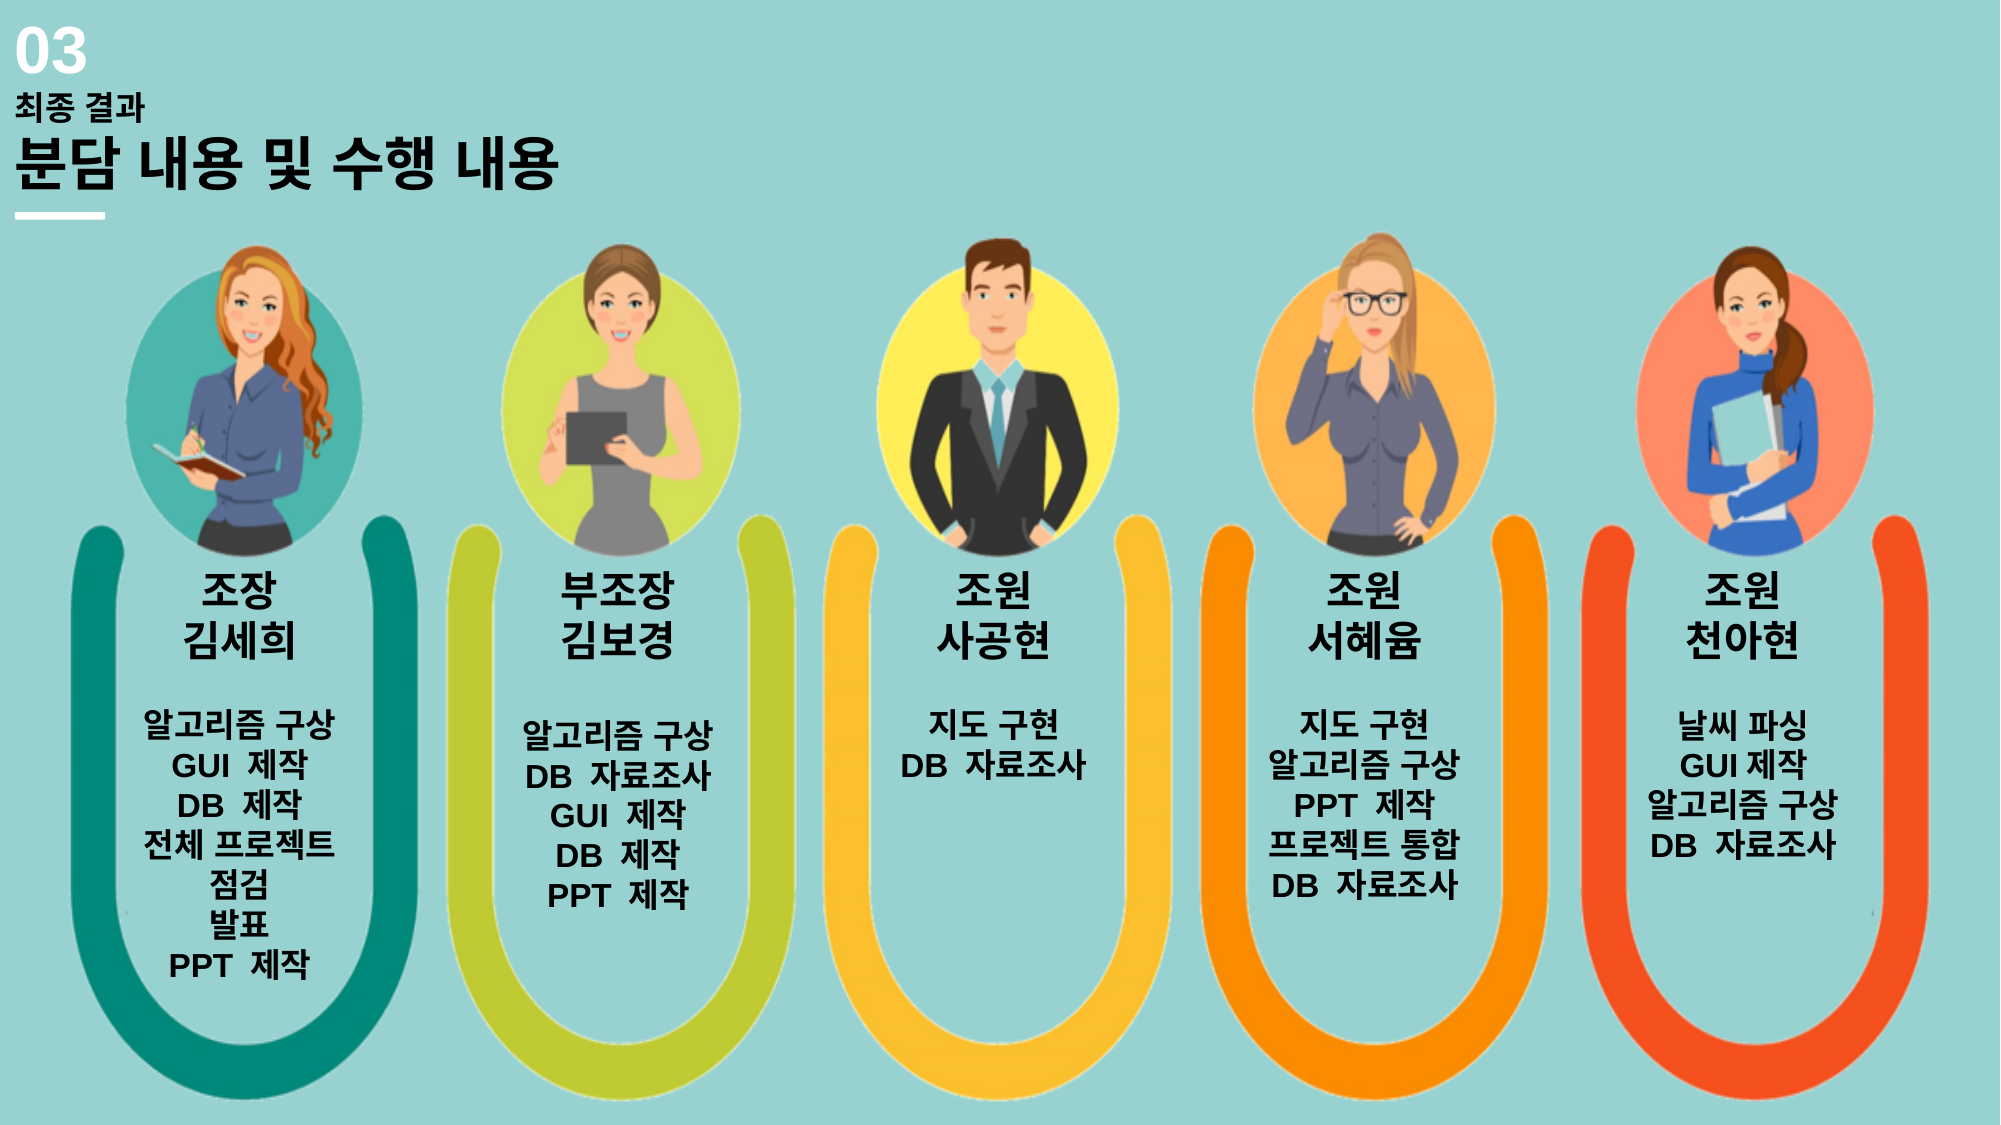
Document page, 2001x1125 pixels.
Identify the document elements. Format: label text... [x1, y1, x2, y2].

text_box 03 최종 결과 분담 내용 및 수행 내용 [0, 0, 764, 205]
picture [0, 212, 2000, 1125]
